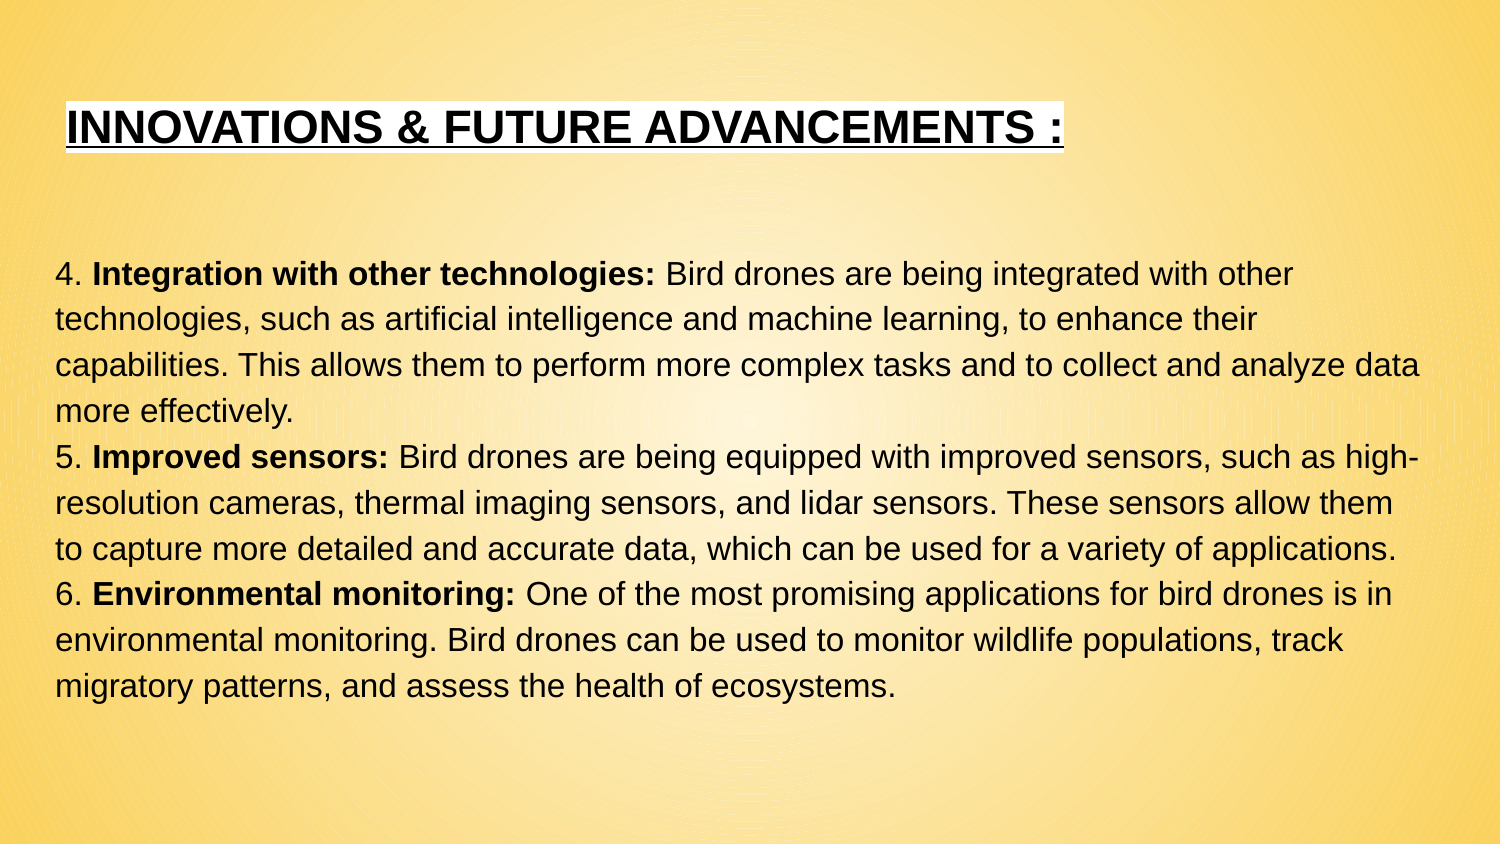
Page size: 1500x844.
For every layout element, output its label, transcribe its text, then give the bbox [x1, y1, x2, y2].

list 4. Integration with other technologies: Bird drones are being integrated with other technologies, such as artificial intelligence and machine learning, to enhance their capabilities. This allows them to perform more complex tasks and to collect and analyze data more effectively. 5. Improved sensors: Bird drones are being equipped with improved sensors, such as high-resolution cameras, thermal imaging sensors, and lidar sensors. These sensors allow them to capture more detailed and accurate data, which can be used for a variety of applications. 6. Environmental monitoring: One of the most promising applications for bird drones is in environmental monitoring. Bird drones can be used to monitor wildlife populations, track migratory patterns, and assess the health of ecosystems. [40, 230, 1438, 844]
title INNOVATIONS & FUTURE ADVANCEMENTS : [51, 72, 1449, 196]
